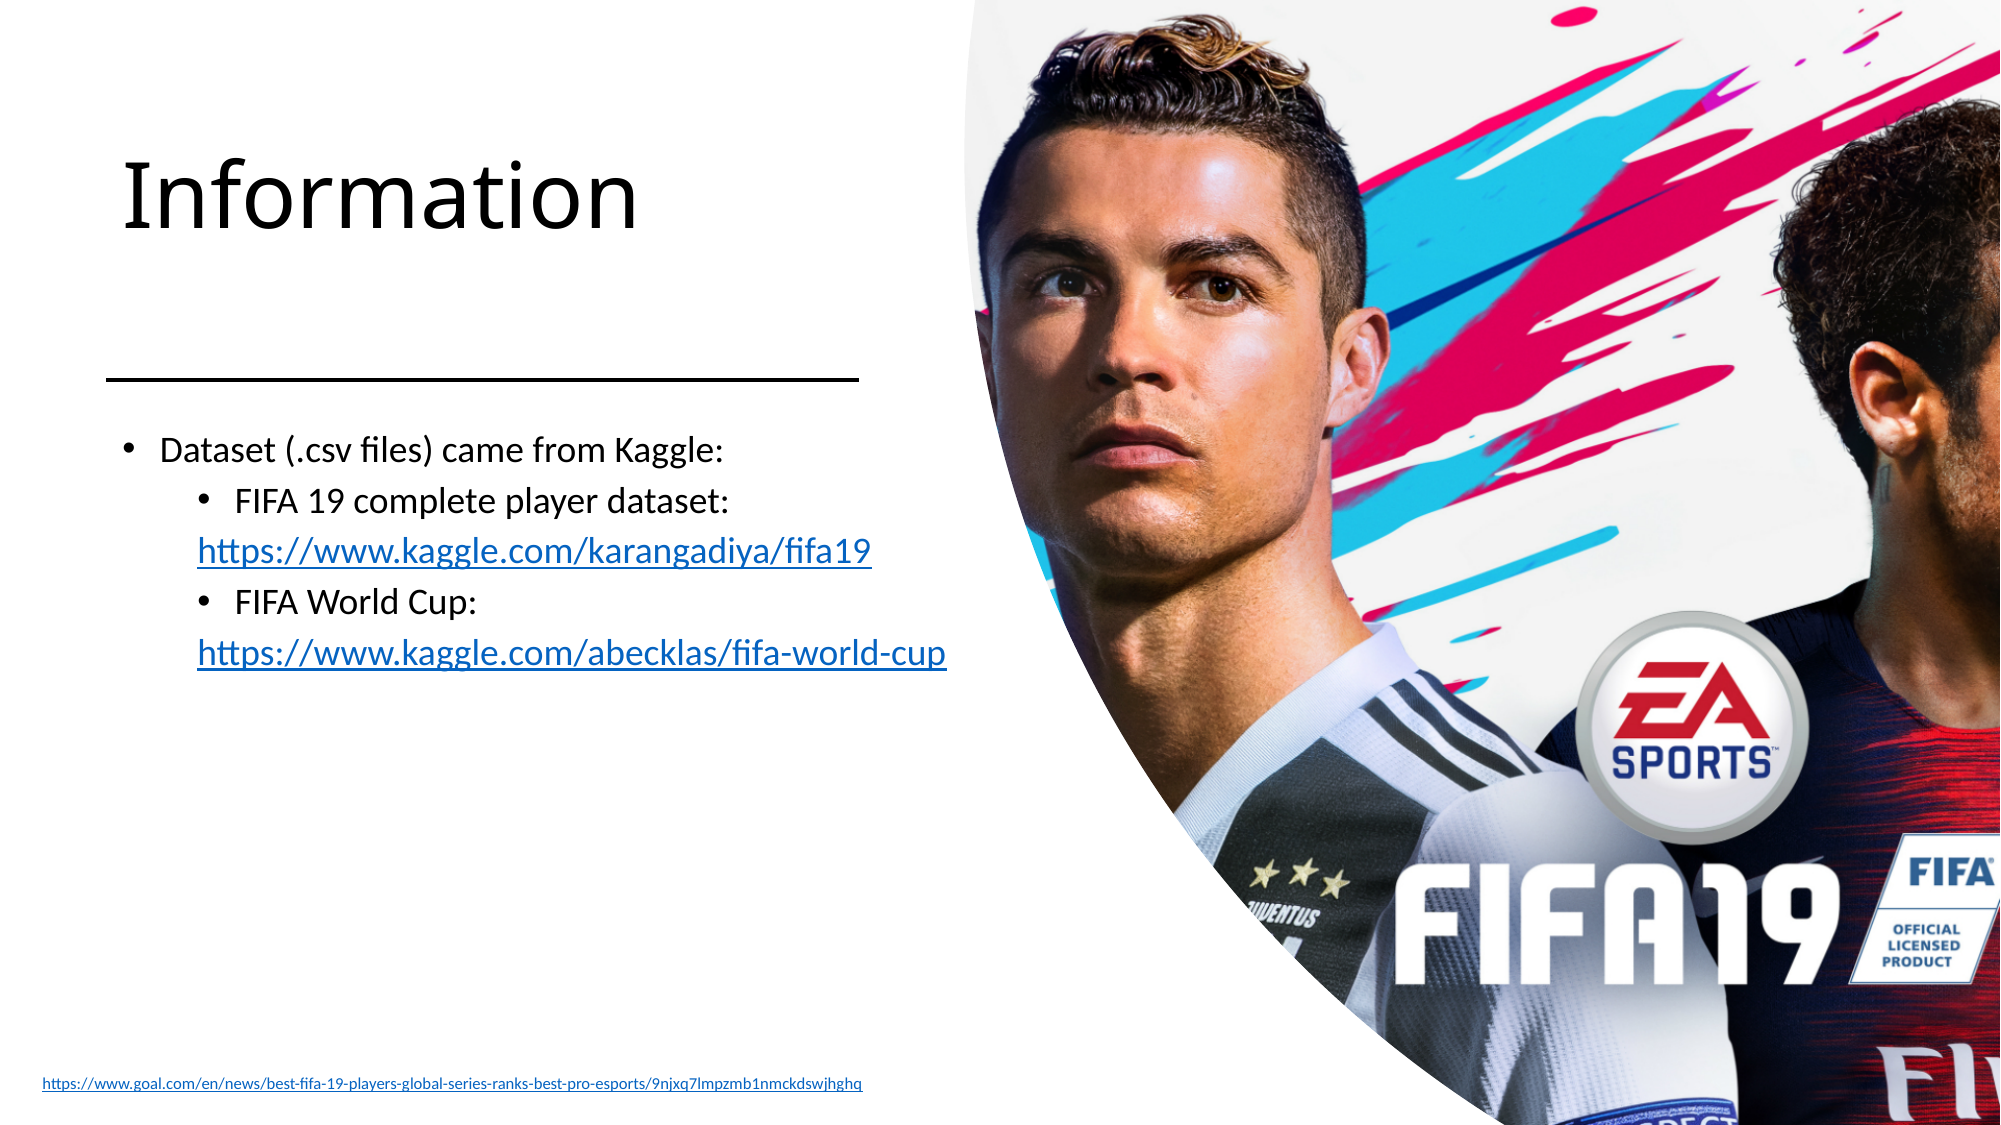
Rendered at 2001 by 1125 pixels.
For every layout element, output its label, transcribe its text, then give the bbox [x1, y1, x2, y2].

text_box https://www.goal.com/en/news/best-fifa-19-players-global-series-ranks-best-pro-esports/9njxq7lmpzmb1nmckdswjhghq [27, 1065, 964, 1101]
picture [964, 0, 2000, 1125]
list Dataset (.csv files) came from Kaggle: FIFA 19 complete player dataset: https://www.kaggle.com/karangadiya/fifa19 FIFA World Cup: https://www.kaggle.com/abecklas/fifa-world-cup [107, 422, 964, 991]
title Information [107, 59, 948, 338]
